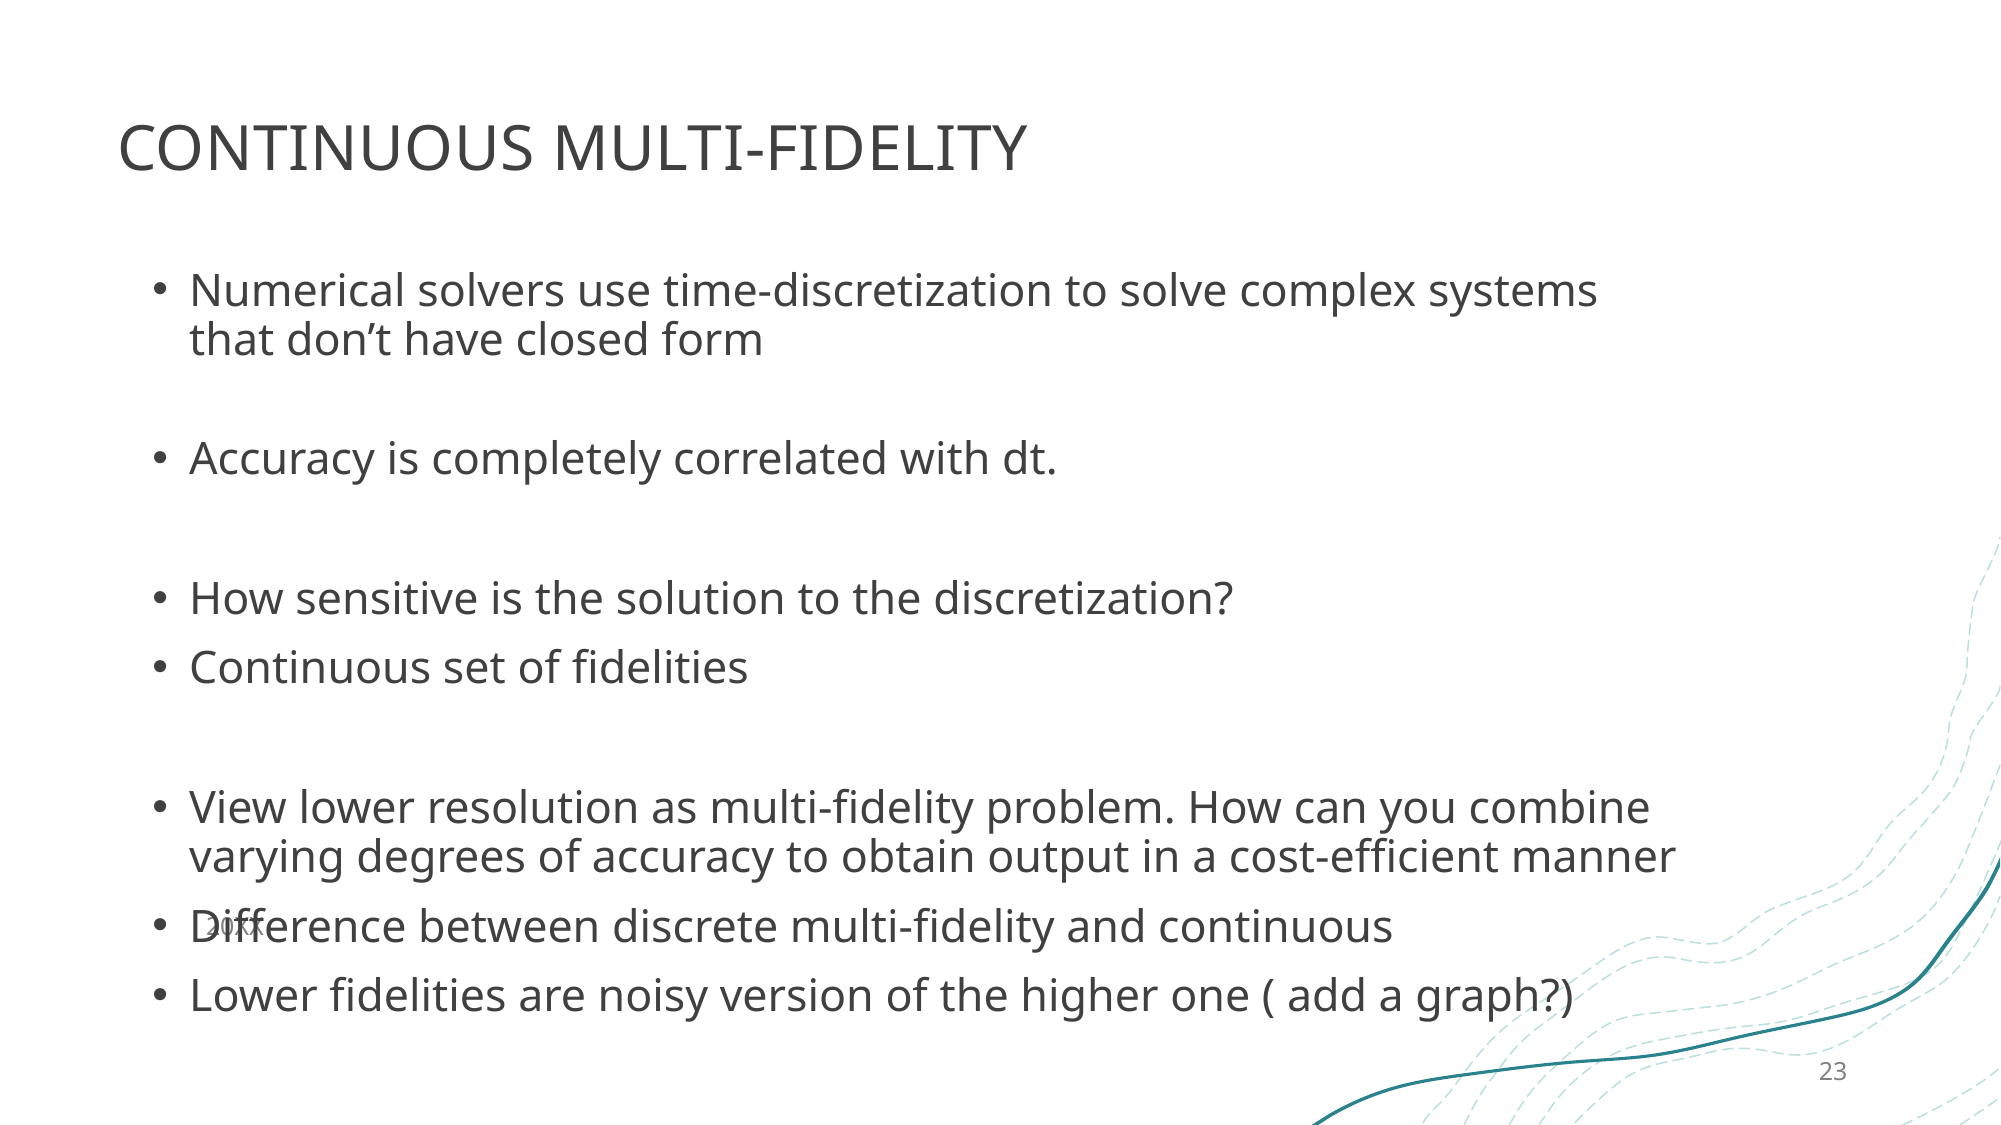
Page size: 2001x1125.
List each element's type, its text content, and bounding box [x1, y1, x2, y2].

slide_number 23 [1412, 1042, 1863, 1103]
title Continuous Multi-fidelity [102, 41, 2000, 259]
list Numerical solvers use time-discretization to solve complex systems that don’t have closed form Accuracy is completely correlated with dt. How sensitive is the solution to the discretization? Continuous set of fidelities View lower resolution as multi-fidelity problem. How can you combine varying degrees of accuracy to obtain output in a cost-efficient manner Difference between discrete multi-fidelity and continuous Lower fidelities are noisy version of the higher one ( add a graph?) [137, 258, 1701, 1043]
